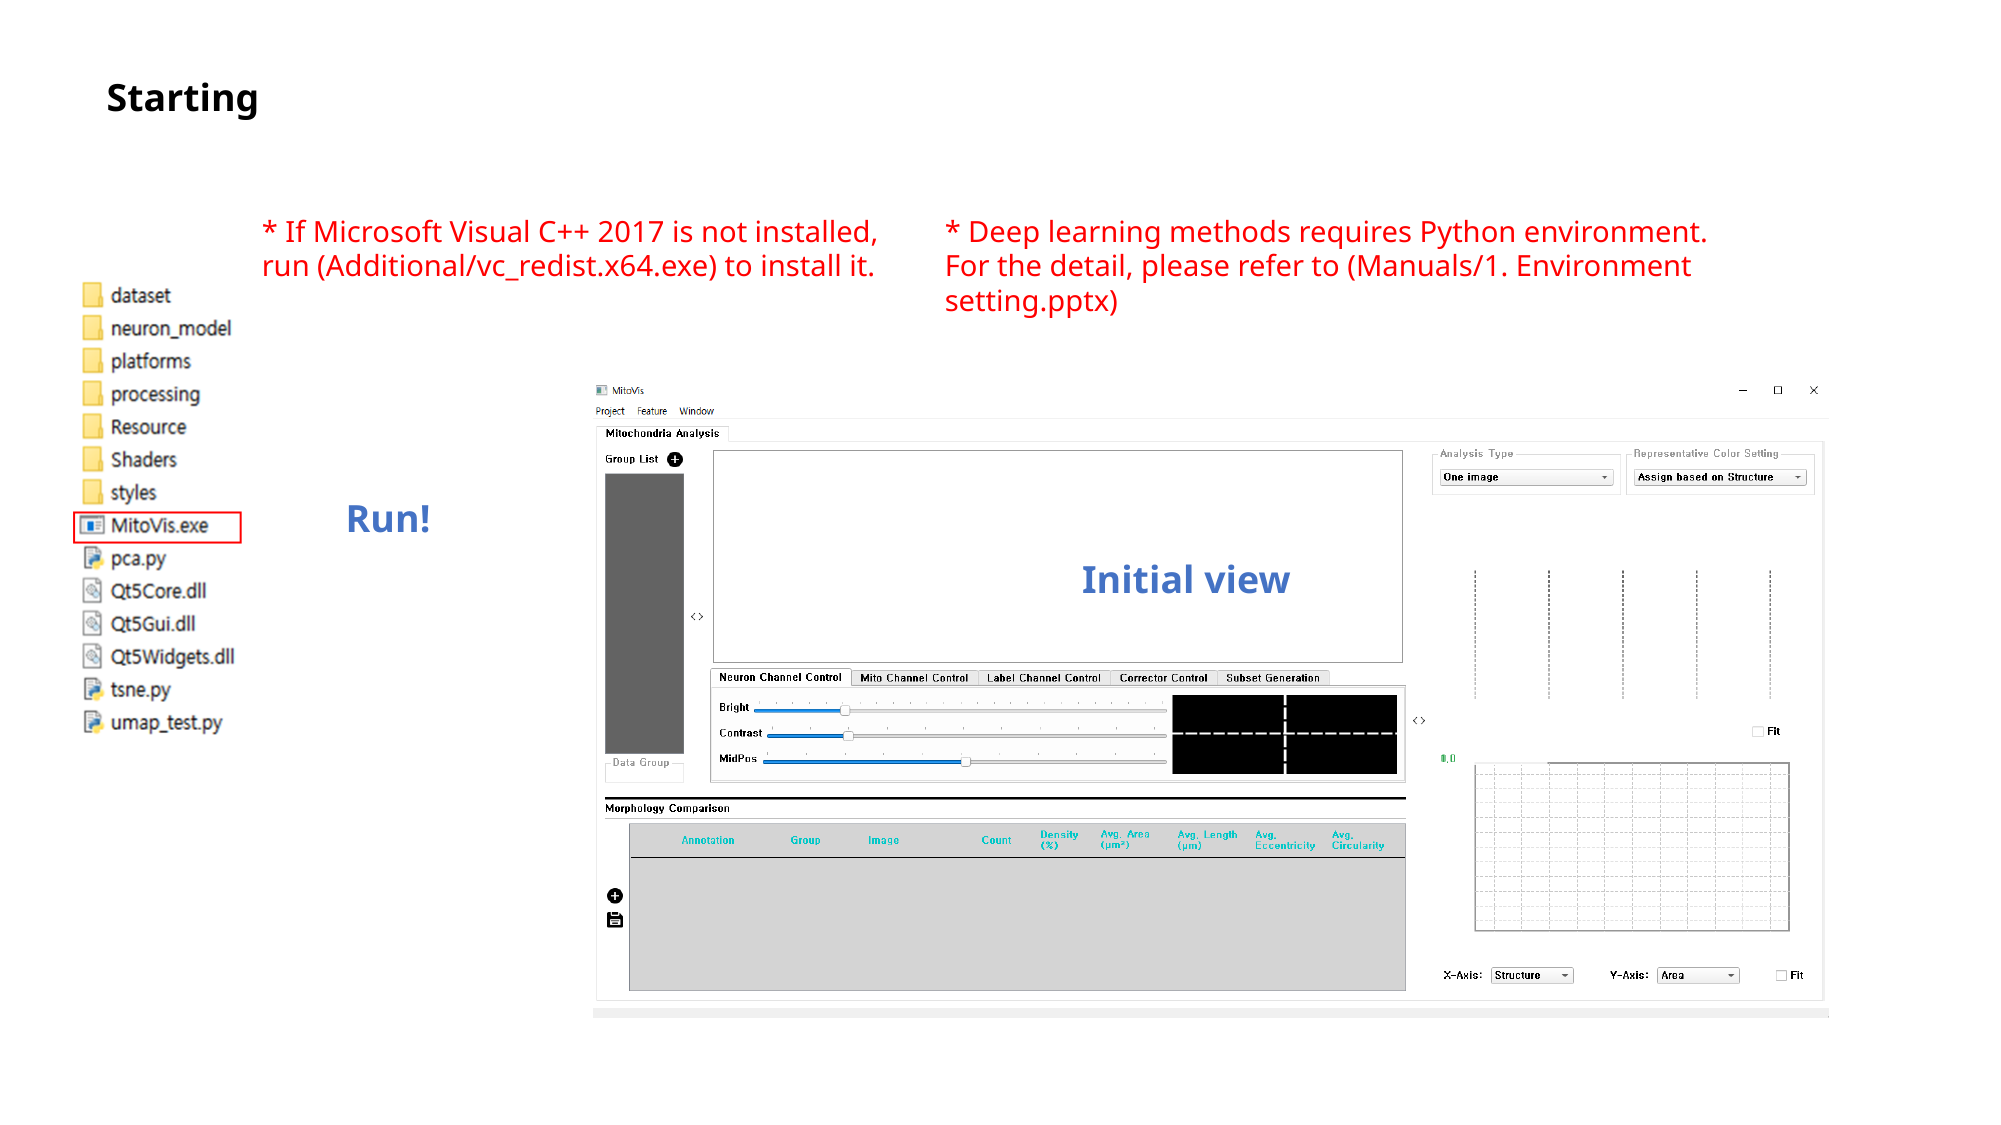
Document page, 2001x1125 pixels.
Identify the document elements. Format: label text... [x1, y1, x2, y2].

text_box Starting [91, 66, 503, 127]
picture [592, 383, 1829, 1018]
text_box * If Microsoft Visual C++ 2017 is not installed, run (Additional/vc_redist.x64.exe) to install it. [247, 205, 930, 291]
text_box * Deep learning methods requires Python environment. For the detail, please refer to (Manuals/1. Environment setting.pptx) [930, 205, 1733, 326]
text_box Run! [334, 487, 592, 548]
picture [53, 265, 334, 771]
